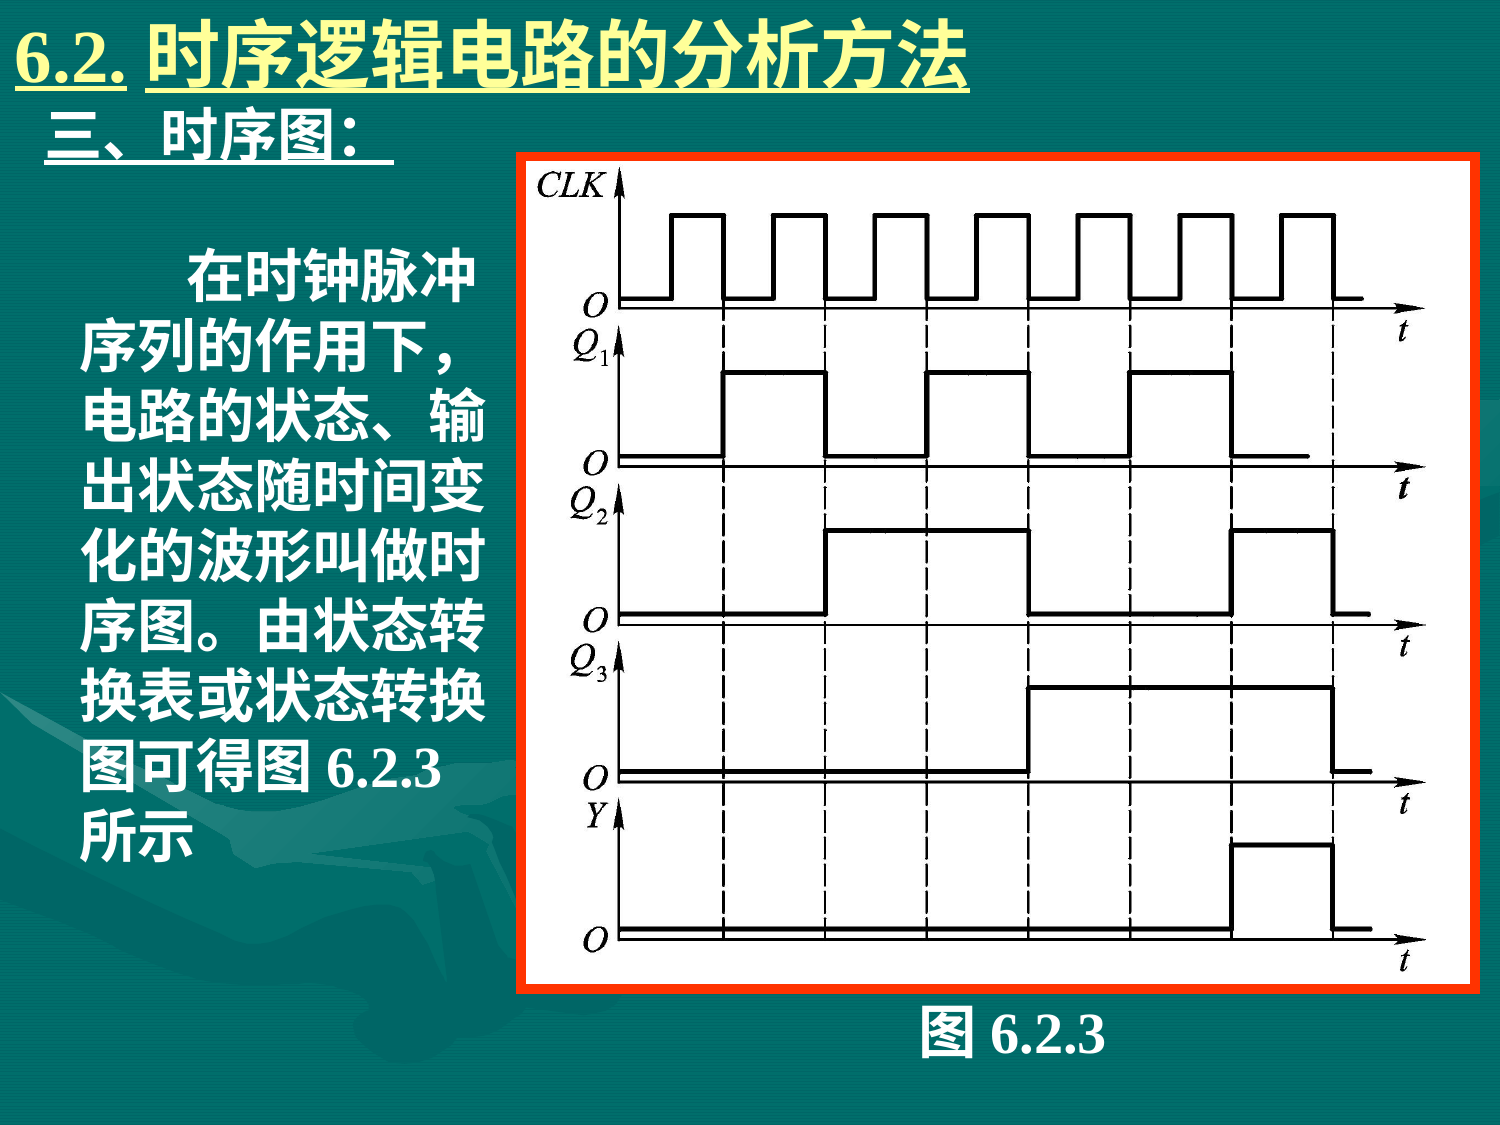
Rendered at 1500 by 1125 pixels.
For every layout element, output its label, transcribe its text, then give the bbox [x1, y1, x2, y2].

text_box 在时钟脉冲序列的作用下，电路的状态、输出状态随时间变化的波形叫做时序图。由状态转换表或状态转换图可得图6.2.3所示 [64, 231, 514, 877]
text_box 6.2.时序逻辑电路的分析方法 [0, 0, 1005, 118]
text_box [525, 160, 1471, 1074]
title 三、时序图： [29, 118, 539, 183]
